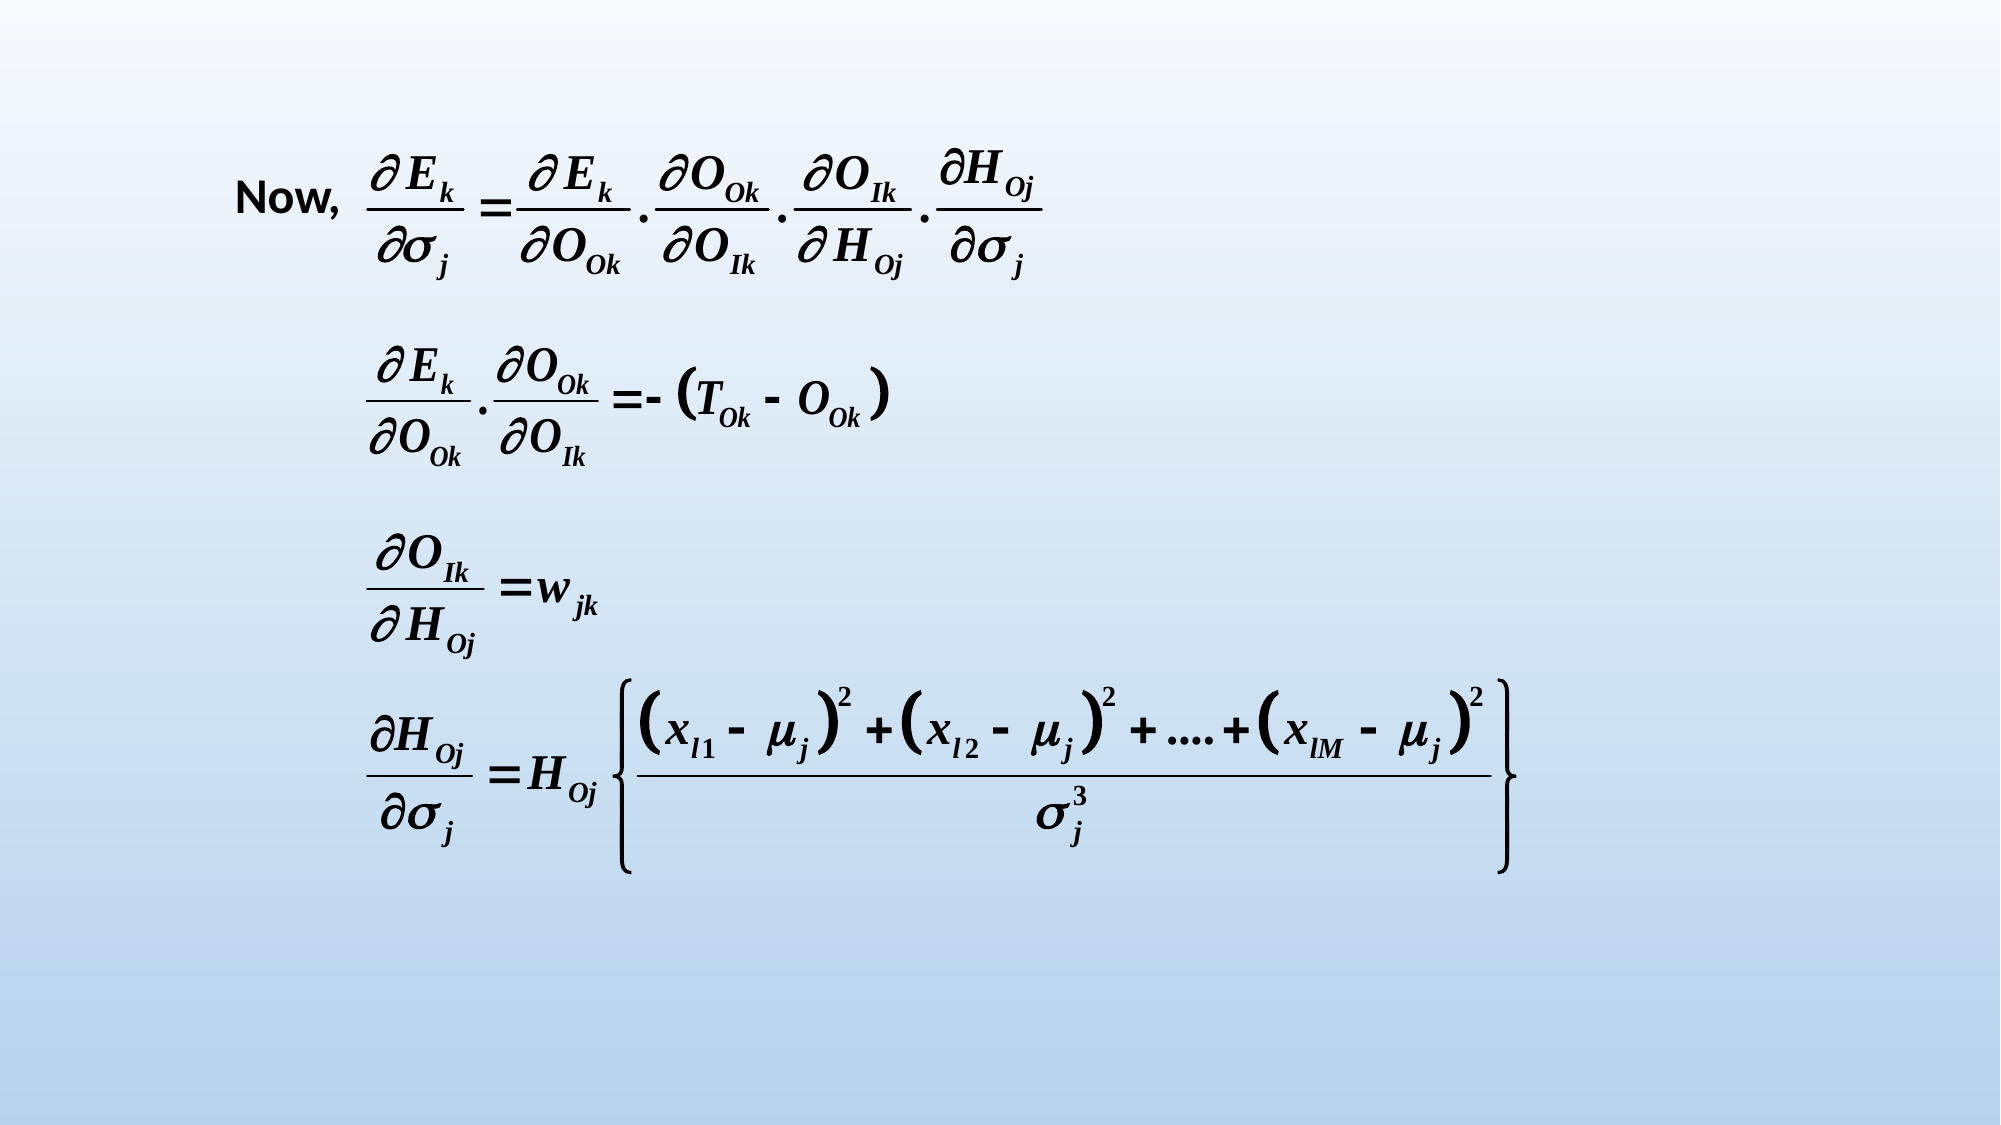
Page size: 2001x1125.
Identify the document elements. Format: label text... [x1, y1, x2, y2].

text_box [359, 518, 609, 668]
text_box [359, 668, 1529, 886]
text_box Now, [220, 0, 400, 232]
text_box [359, 331, 893, 477]
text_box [359, 135, 1051, 290]
